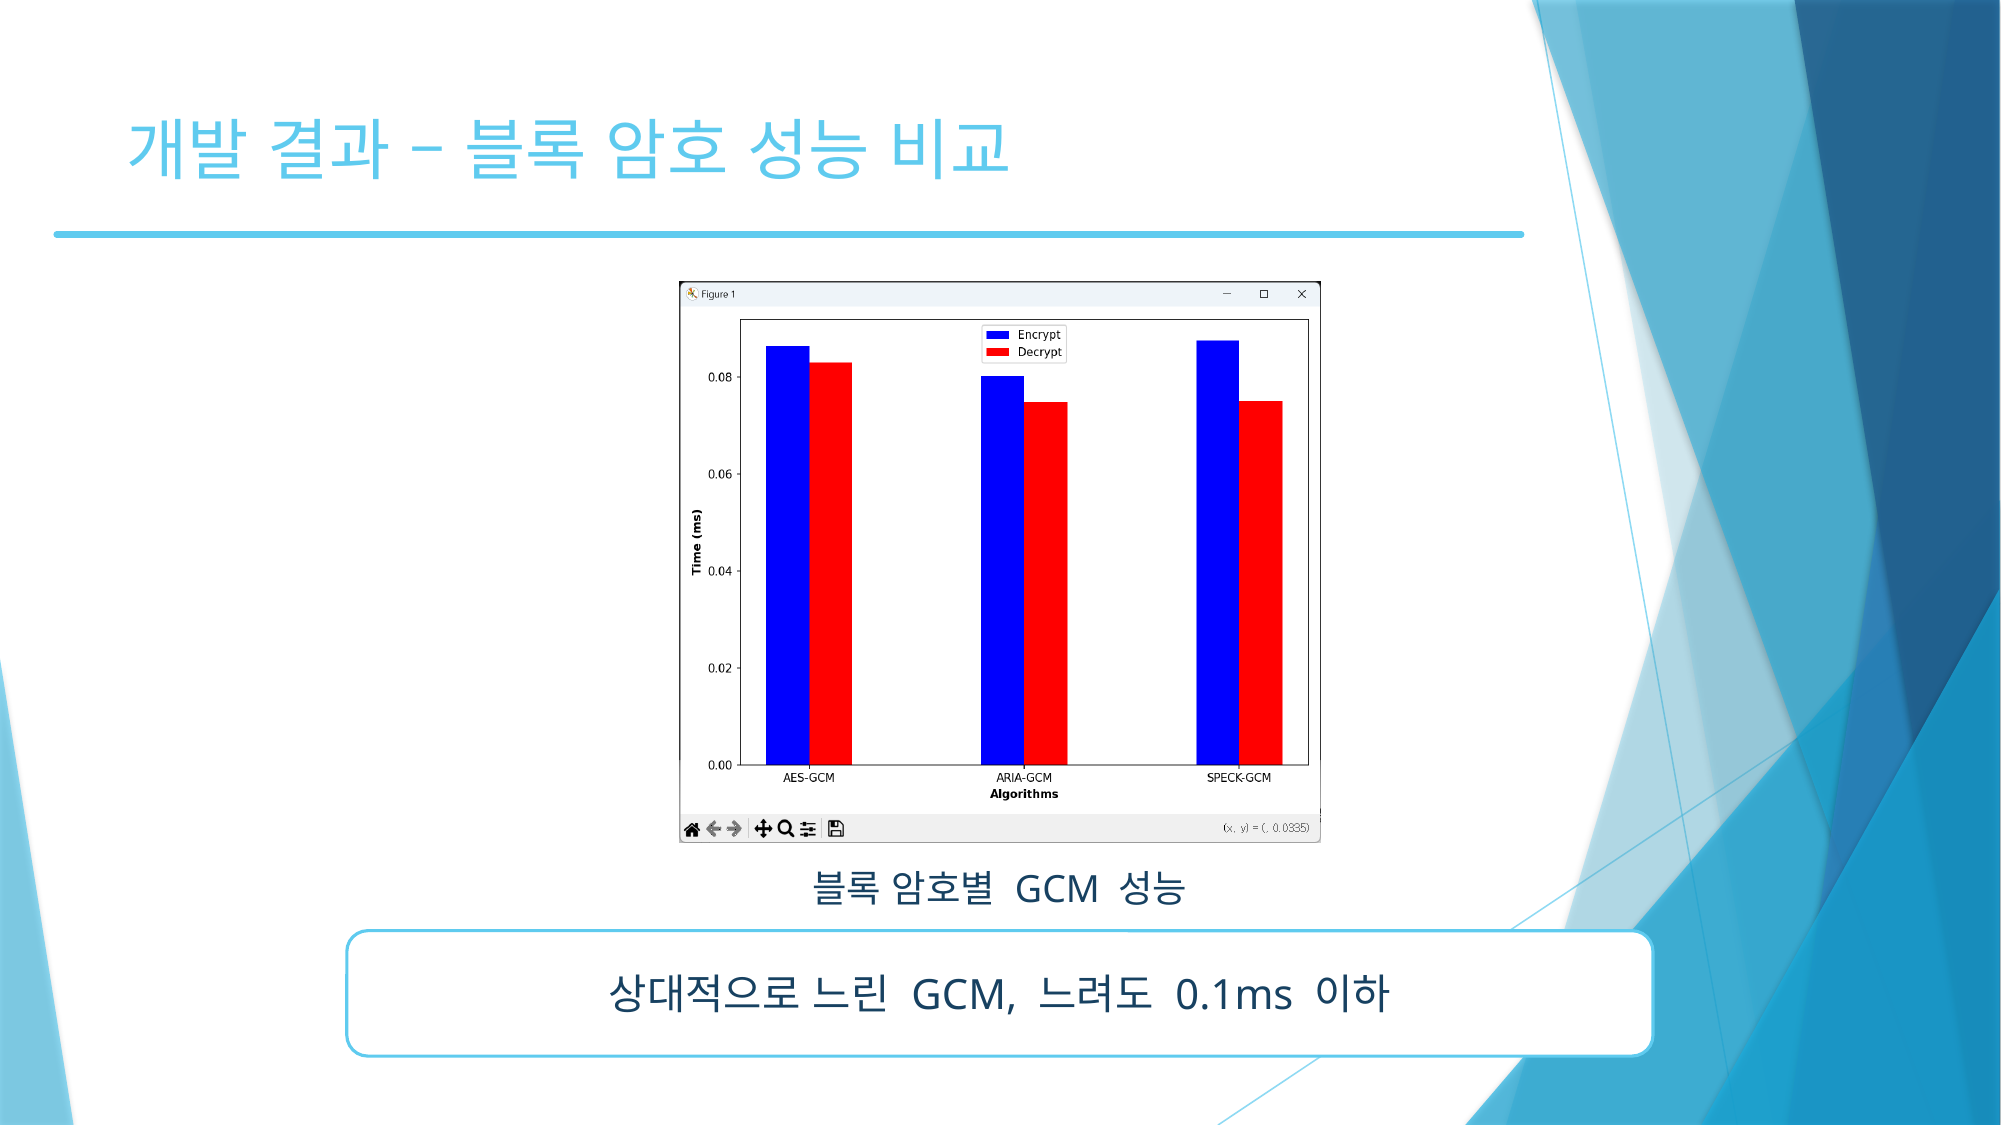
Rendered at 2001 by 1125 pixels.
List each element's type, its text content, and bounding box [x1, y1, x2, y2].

text_box 블록 암호별 GCM 성능 [797, 857, 1203, 918]
picture [678, 281, 1322, 844]
title 개발 결과 – 블록 암호 성능 비교 [111, 243, 1522, 317]
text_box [346, 930, 1654, 1057]
title 개발 결과 – 블록 암호 성능 비교 [111, 99, 1522, 231]
